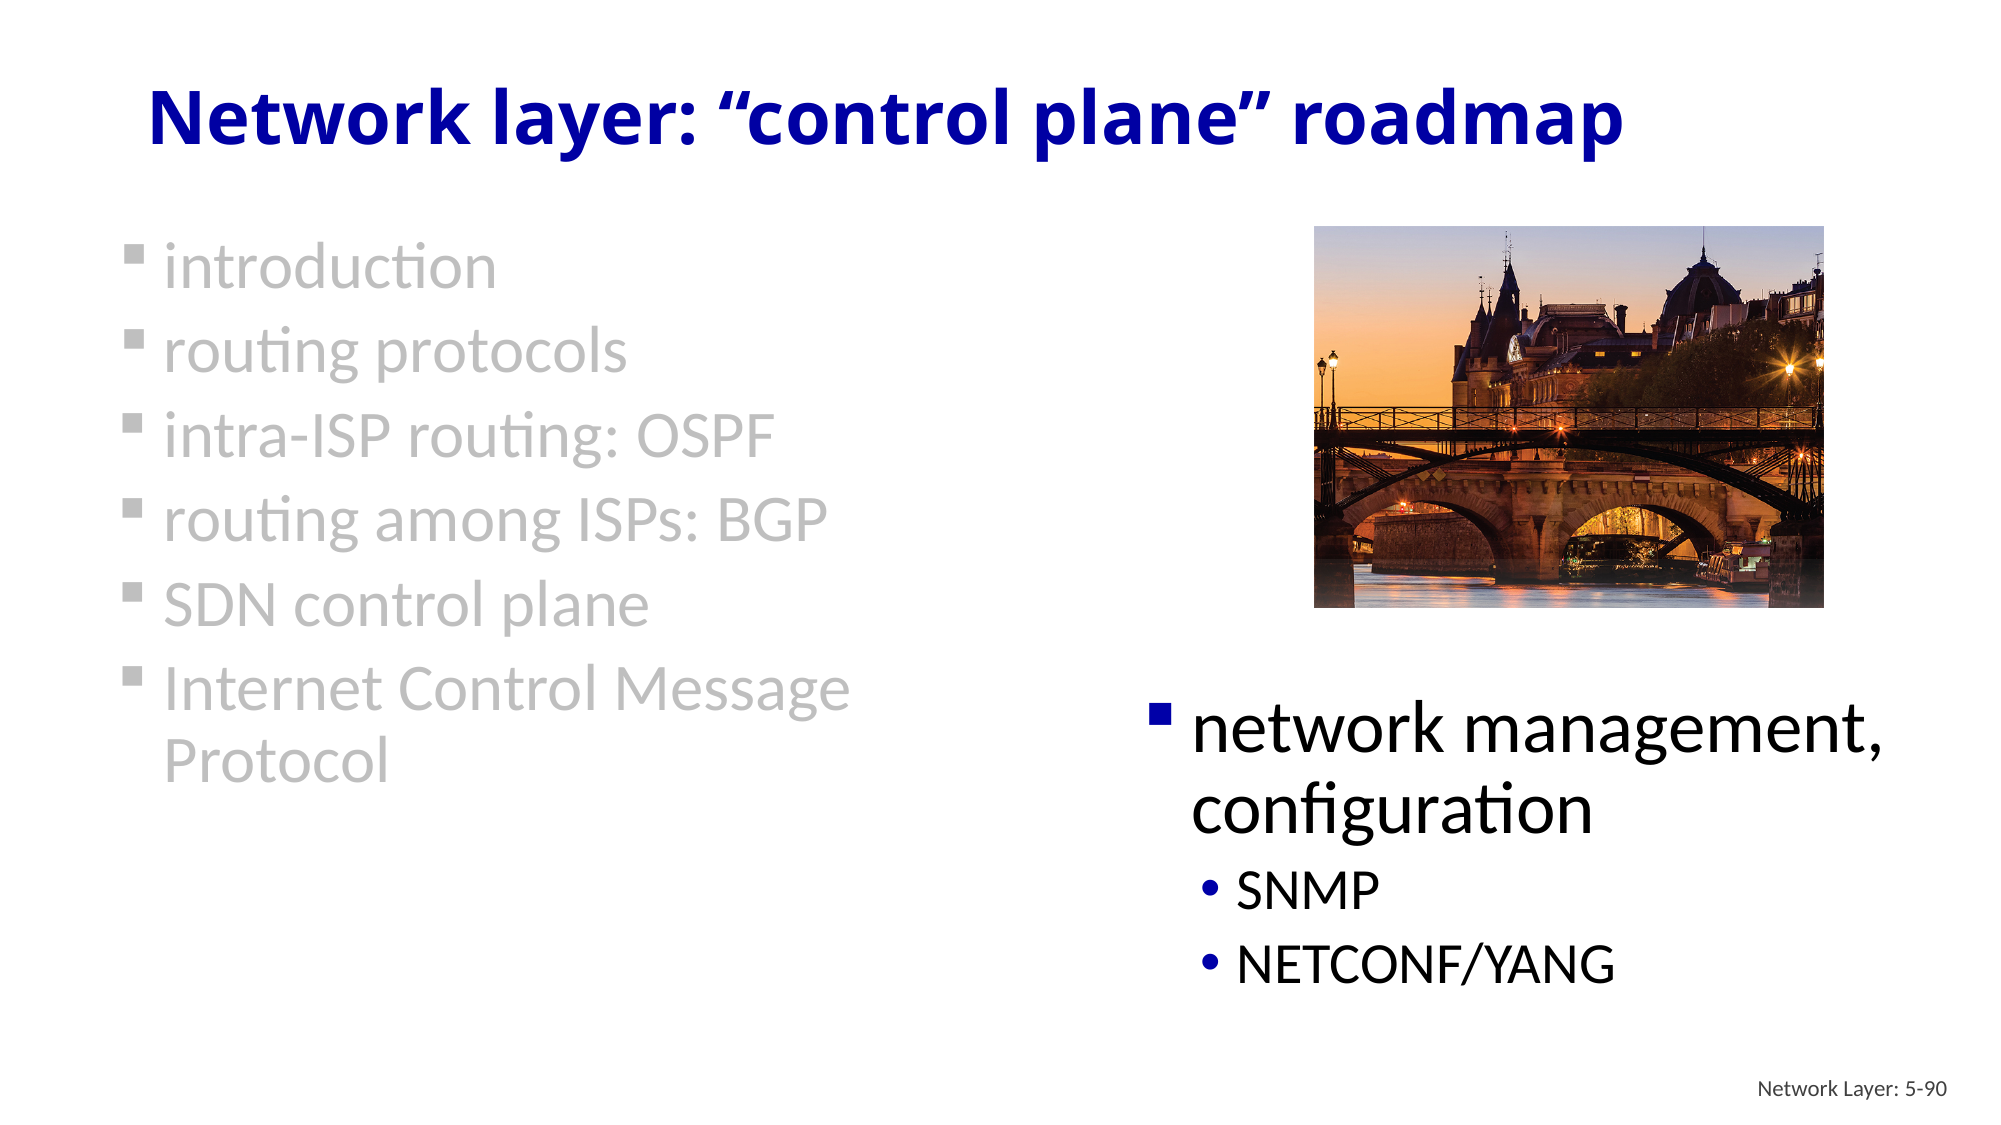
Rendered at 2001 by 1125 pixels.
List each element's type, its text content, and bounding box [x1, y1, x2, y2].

slide_number Network Layer: 5- [1512, 1056, 1963, 1117]
title Network layer: “control plane” roadmap [131, 47, 1856, 195]
text_box network management, configuration SNMP NETCONF/YANG [1109, 679, 1941, 1030]
picture [1314, 226, 1824, 608]
text_box introduction routing protocols intra-ISP routing: OSPF routing among ISPs: BGP SDN control plane Internet Control Message Protocol [102, 223, 1017, 1050]
